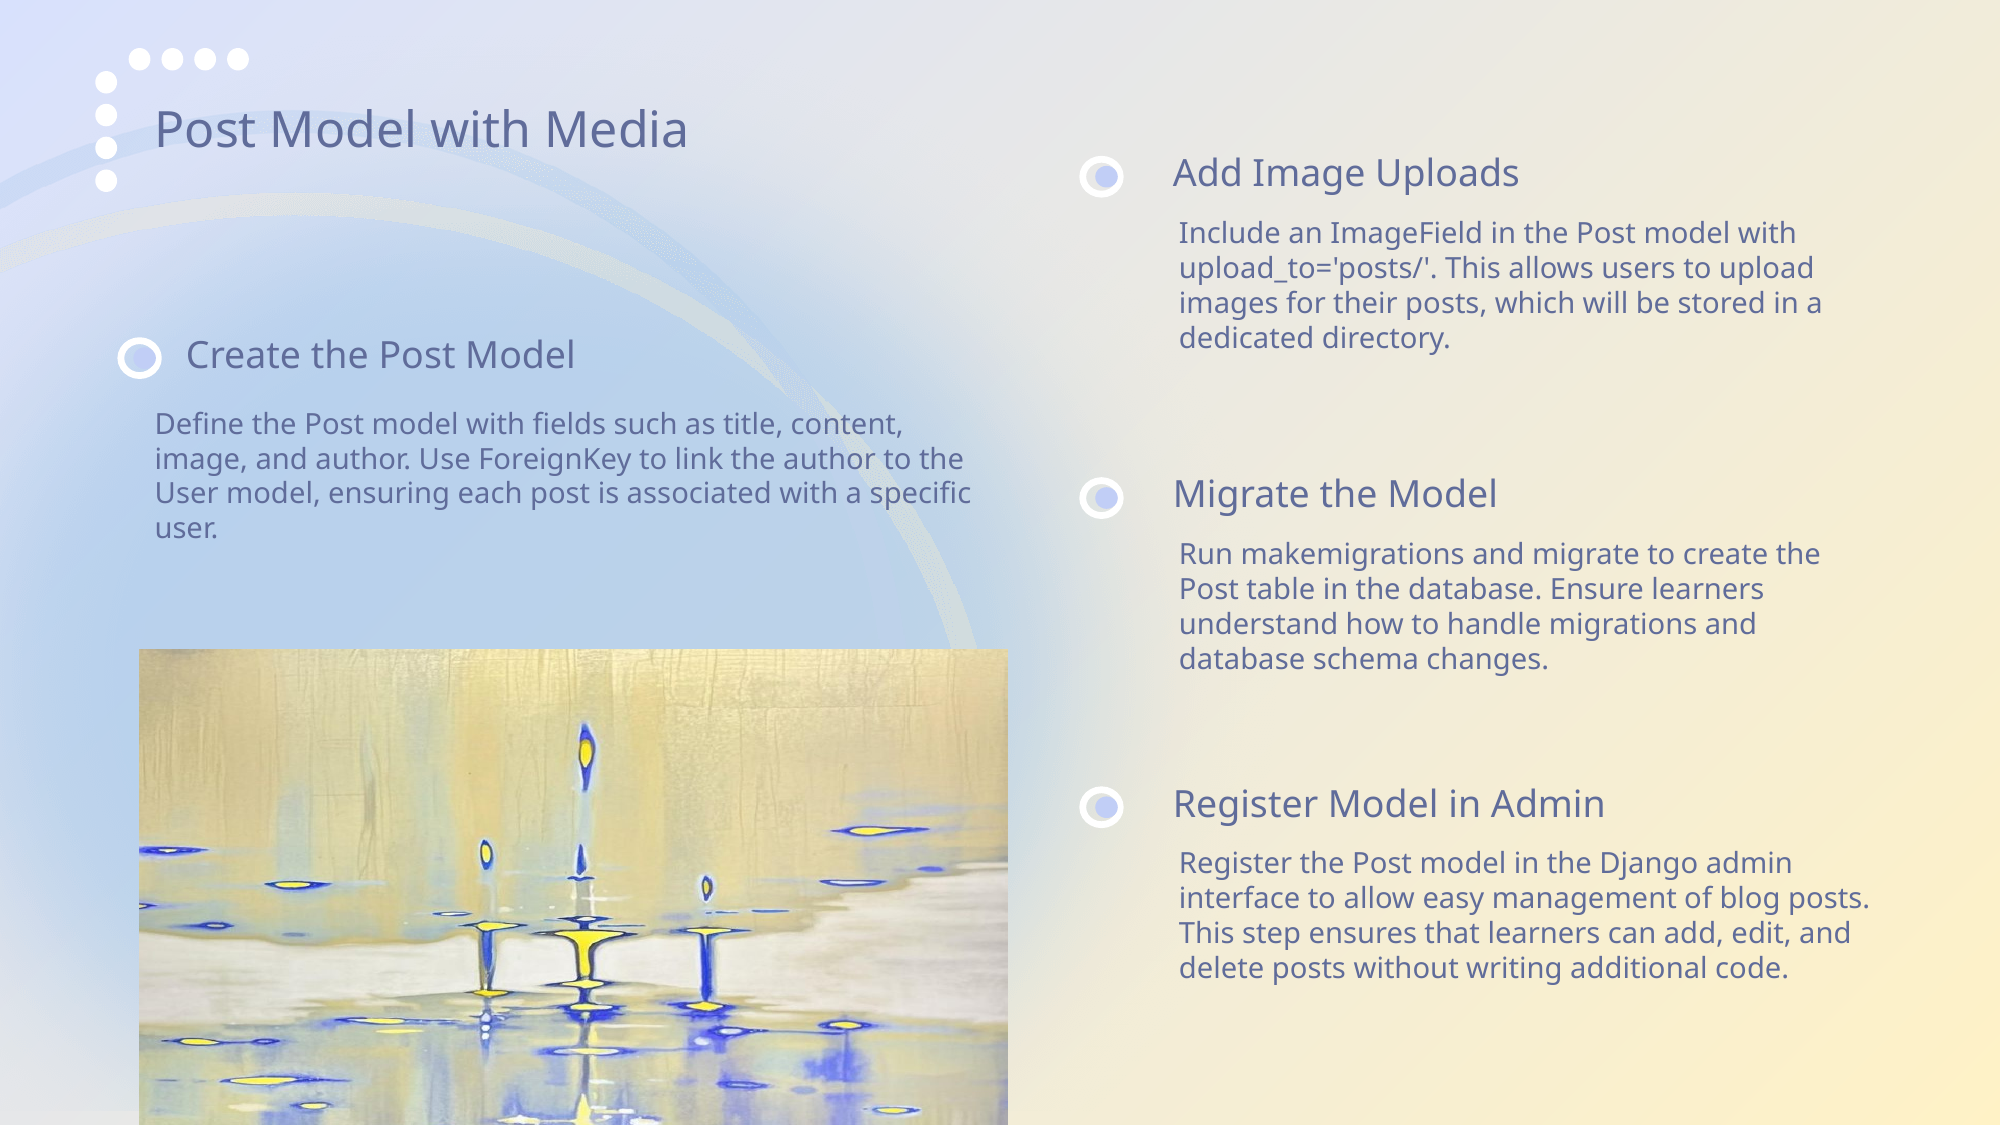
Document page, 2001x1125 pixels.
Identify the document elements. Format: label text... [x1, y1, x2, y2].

text_box Register the Post model in the Django admin interface to allow easy management of blog posts. This step ensures that learners can add, edit, and delete posts without writing additional code. [1281, 837, 1900, 993]
text_box Add Image Uploads [1281, 141, 1861, 202]
picture [0, 14, 1281, 1125]
text_box Run makemigrations and migrate to create the Post table in the database. Ensure learners understand how to handle migrations and database schema changes. [1281, 528, 1900, 683]
text_box Migrate the Model [1281, 462, 1861, 523]
text_box Register Model in Admin [1281, 772, 1861, 833]
text_box Include an ImageField in the Post model with upload_to='posts/'. This allows users to upload images for their posts, which will be stored in a dedicated directory. [1281, 206, 1900, 362]
